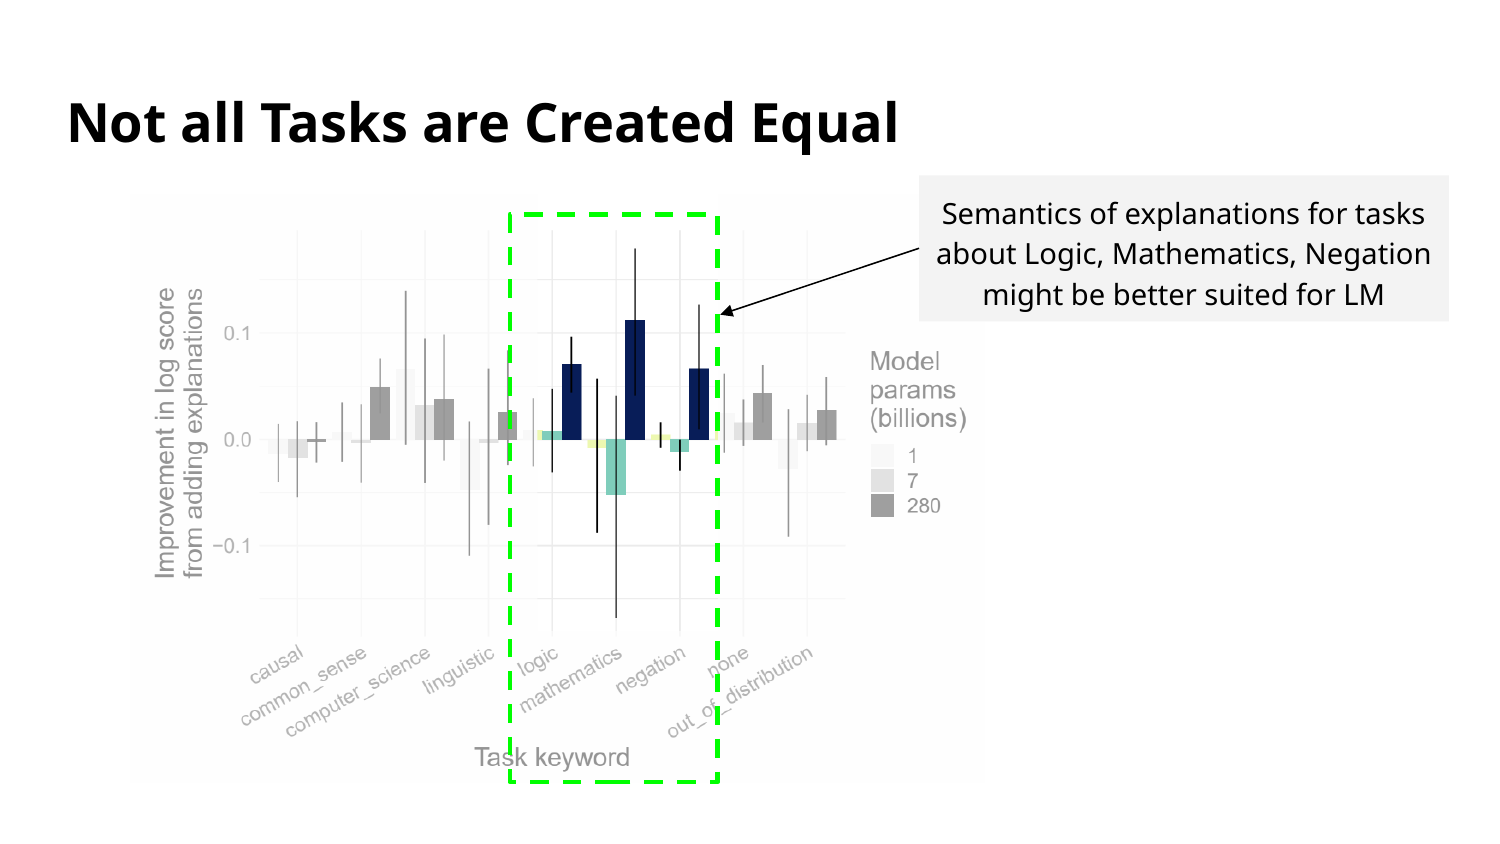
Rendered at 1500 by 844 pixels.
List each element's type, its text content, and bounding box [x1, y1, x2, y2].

title Not all Tasks are Created Equal [51, 72, 1449, 176]
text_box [720, 248, 920, 315]
list Semantics of explanations for tasks about Logic, Mathematics, Negation might be better suited for LM [919, 175, 1449, 322]
picture [129, 194, 985, 783]
